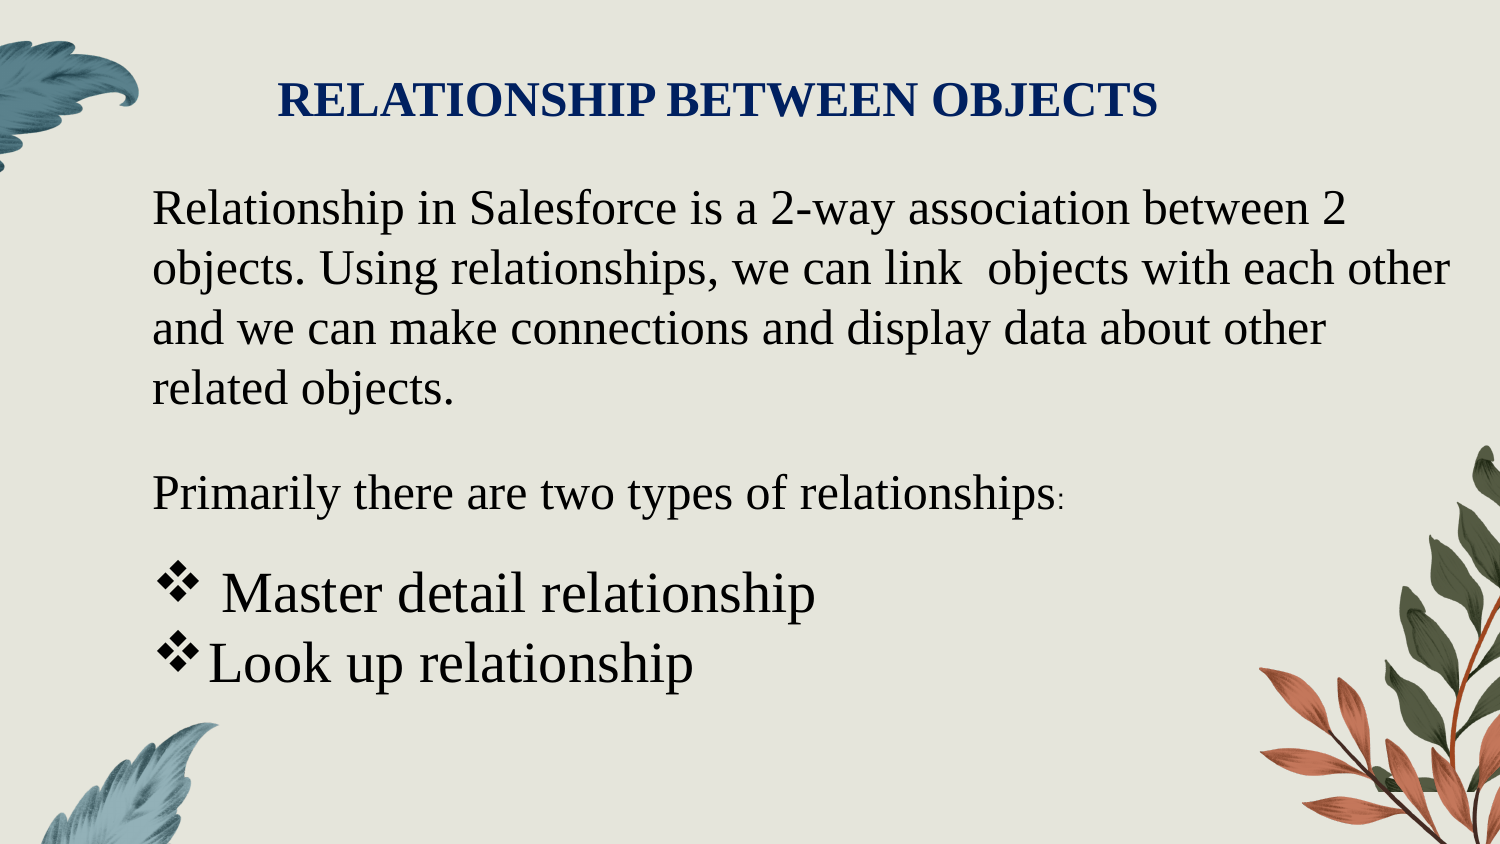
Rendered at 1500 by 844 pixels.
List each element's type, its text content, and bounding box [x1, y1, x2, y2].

picture [0, 41, 139, 201]
picture [1218, 422, 1500, 844]
picture [1, 721, 221, 844]
text_box RELATIONSHIP BETWEEN OBJECTS [262, 59, 1263, 134]
text_box Relationship in Salesforce is a 2-way association between 2 objects. Using relationships, we can link objects with each other and we can make connections and display data about other related objects. Primarily there are two types of relationships: Master detail relationship Look up relationship [137, 166, 1488, 702]
